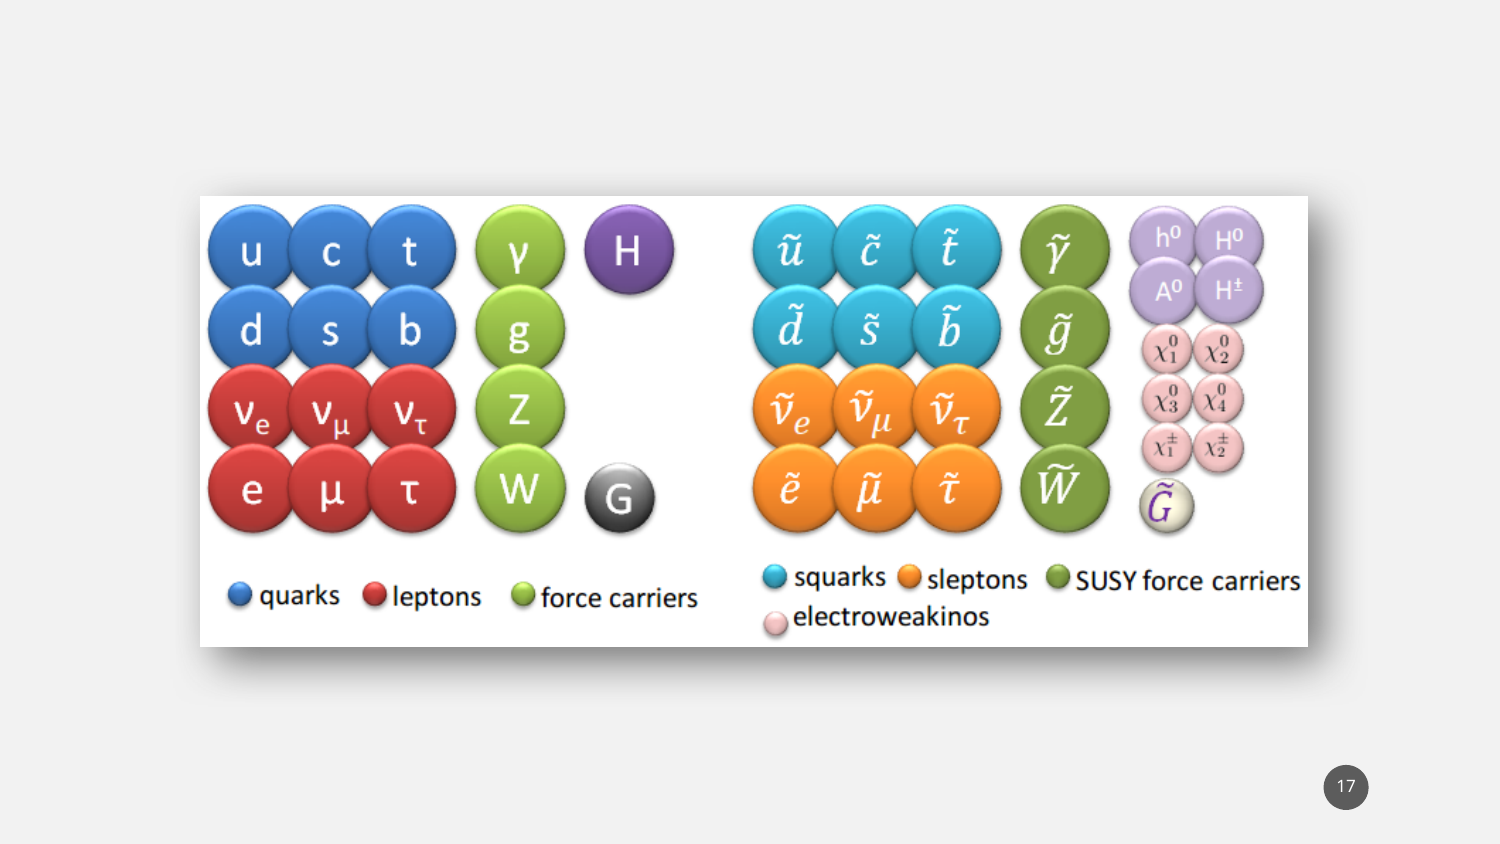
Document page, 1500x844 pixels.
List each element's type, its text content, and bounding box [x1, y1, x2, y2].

slide_number 17 [1323, 764, 1369, 810]
picture [199, 196, 1308, 647]
